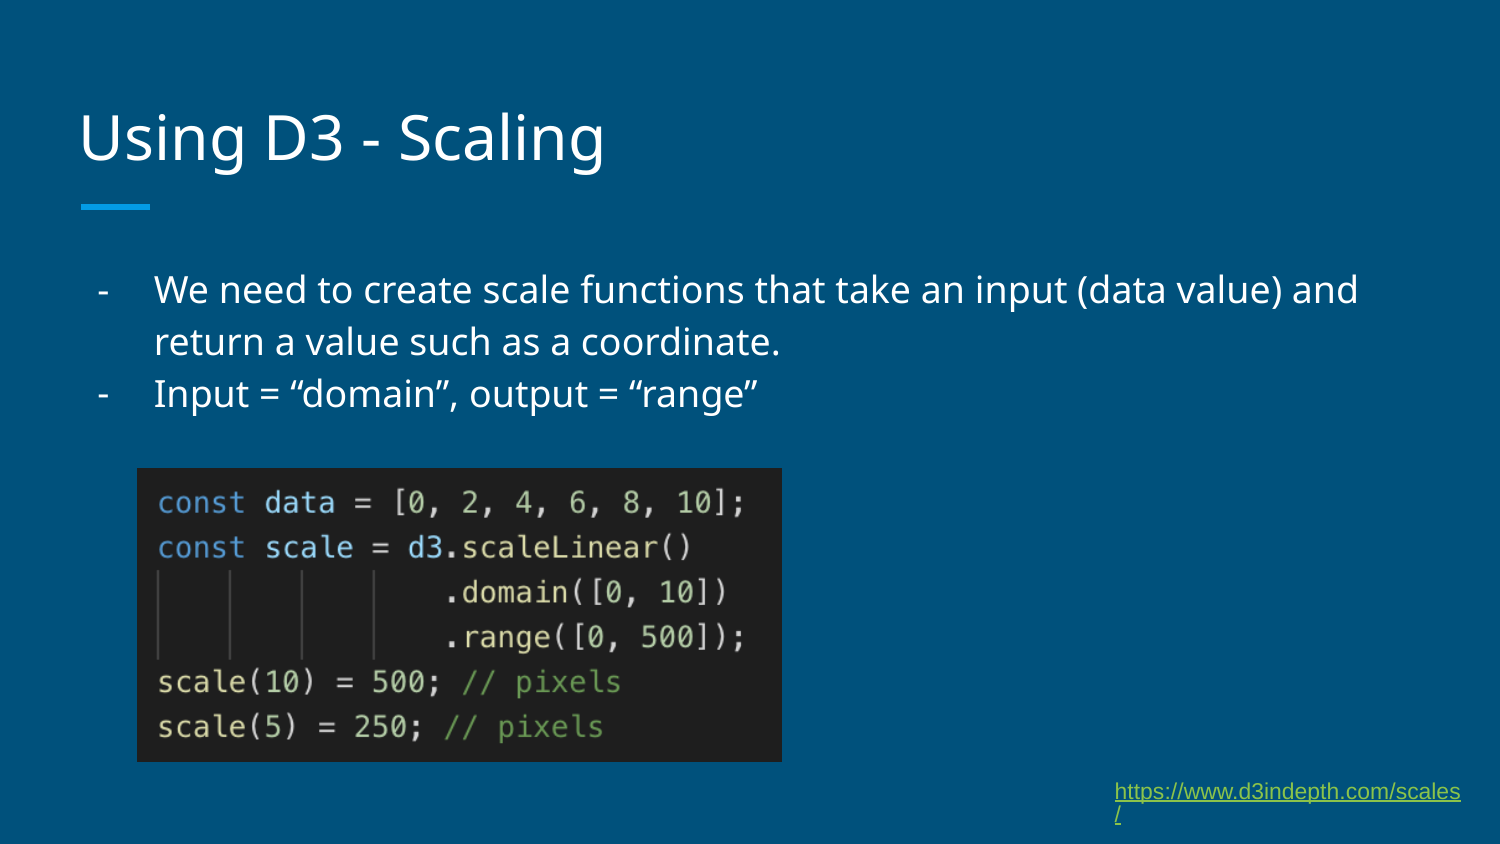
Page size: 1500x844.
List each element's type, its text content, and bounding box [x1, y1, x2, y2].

title Using D3 - Scaling [63, 75, 1437, 188]
text_box https://www.d3indepth.com/scales/ [1099, 761, 1482, 821]
picture [138, 469, 781, 761]
list We need to create scale functions that take an input (data value) and return a value such as a coordinate. Input = “domain”, output = “range” [63, 244, 1437, 750]
